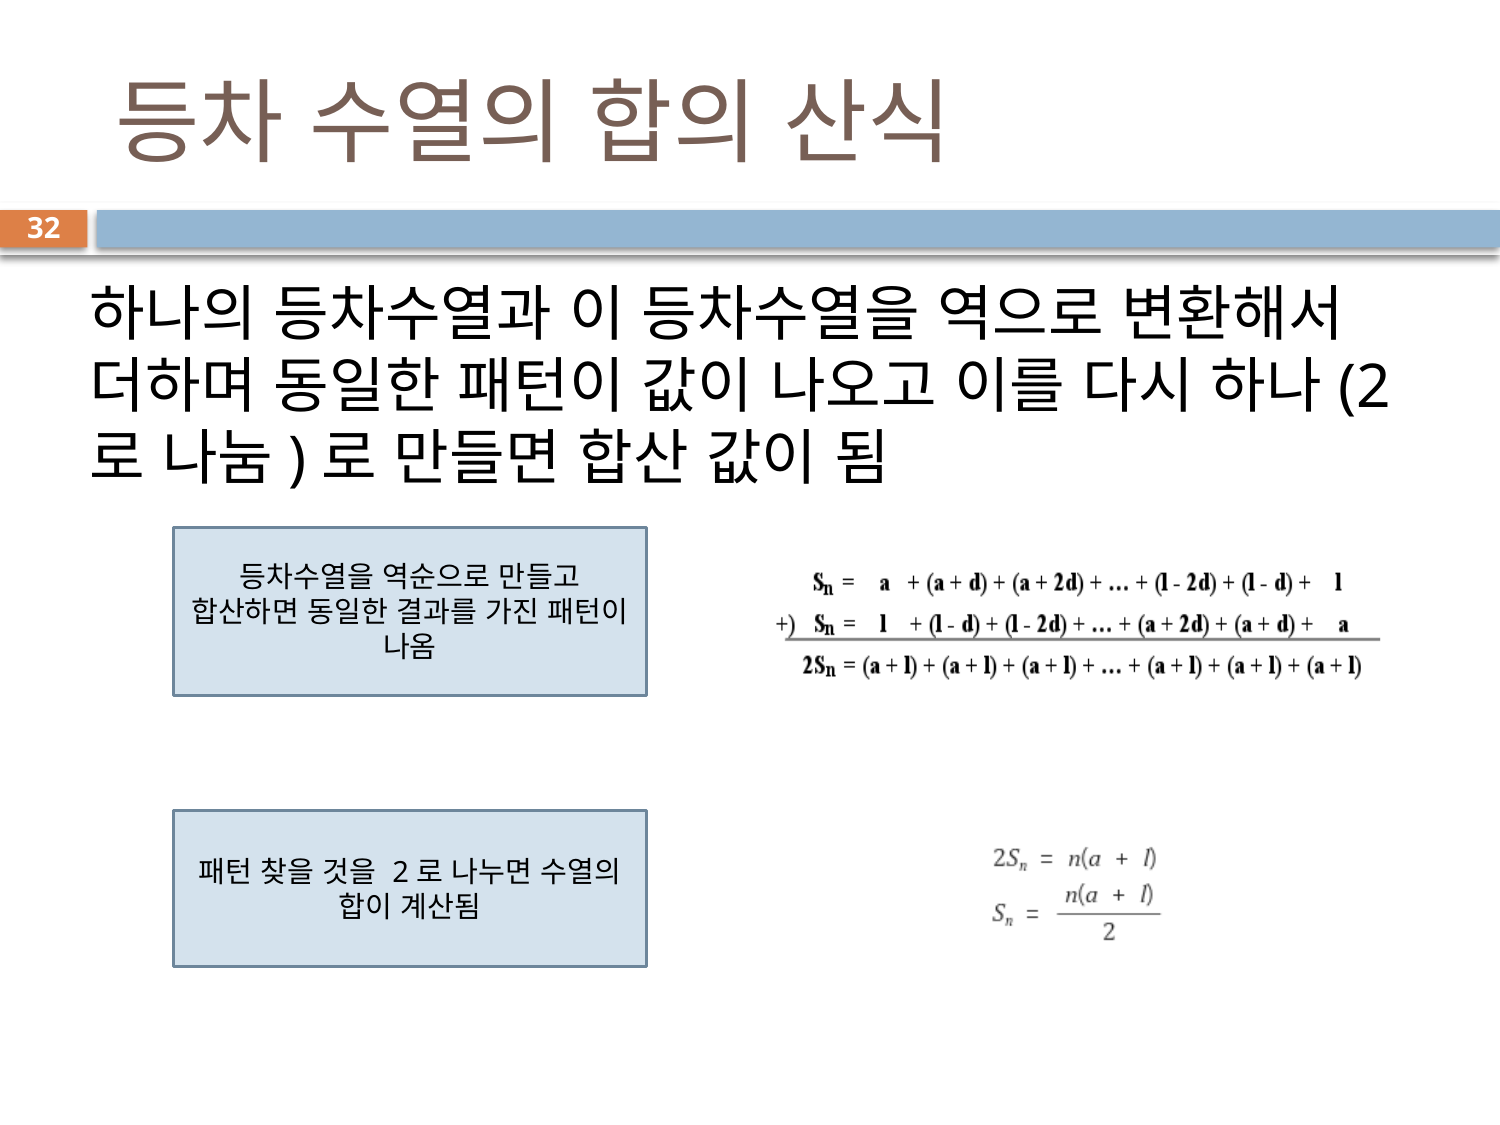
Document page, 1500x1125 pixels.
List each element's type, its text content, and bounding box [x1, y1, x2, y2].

picture [974, 826, 1217, 967]
text_box 패턴 찾을 것을 2로 나누면 수열의 합이 계산됨 [172, 809, 648, 968]
list 하나의 등차수열과 이 등차수열을 역으로 변환해서 더하며 동일한 패턴이 값이 나오고 이를 다시 하나(2로 나눔)로 만들면 합산 값이 됨 [75, 267, 1425, 539]
text_box 등차수열을 역순으로 만들고 합산하면 동일한 결과를 가진 패턴이 나옴 [172, 526, 648, 697]
title 등차 수열의 합의 산식 [100, 37, 1438, 200]
slide_number 32 [0, 208, 88, 249]
picture [749, 526, 1408, 693]
